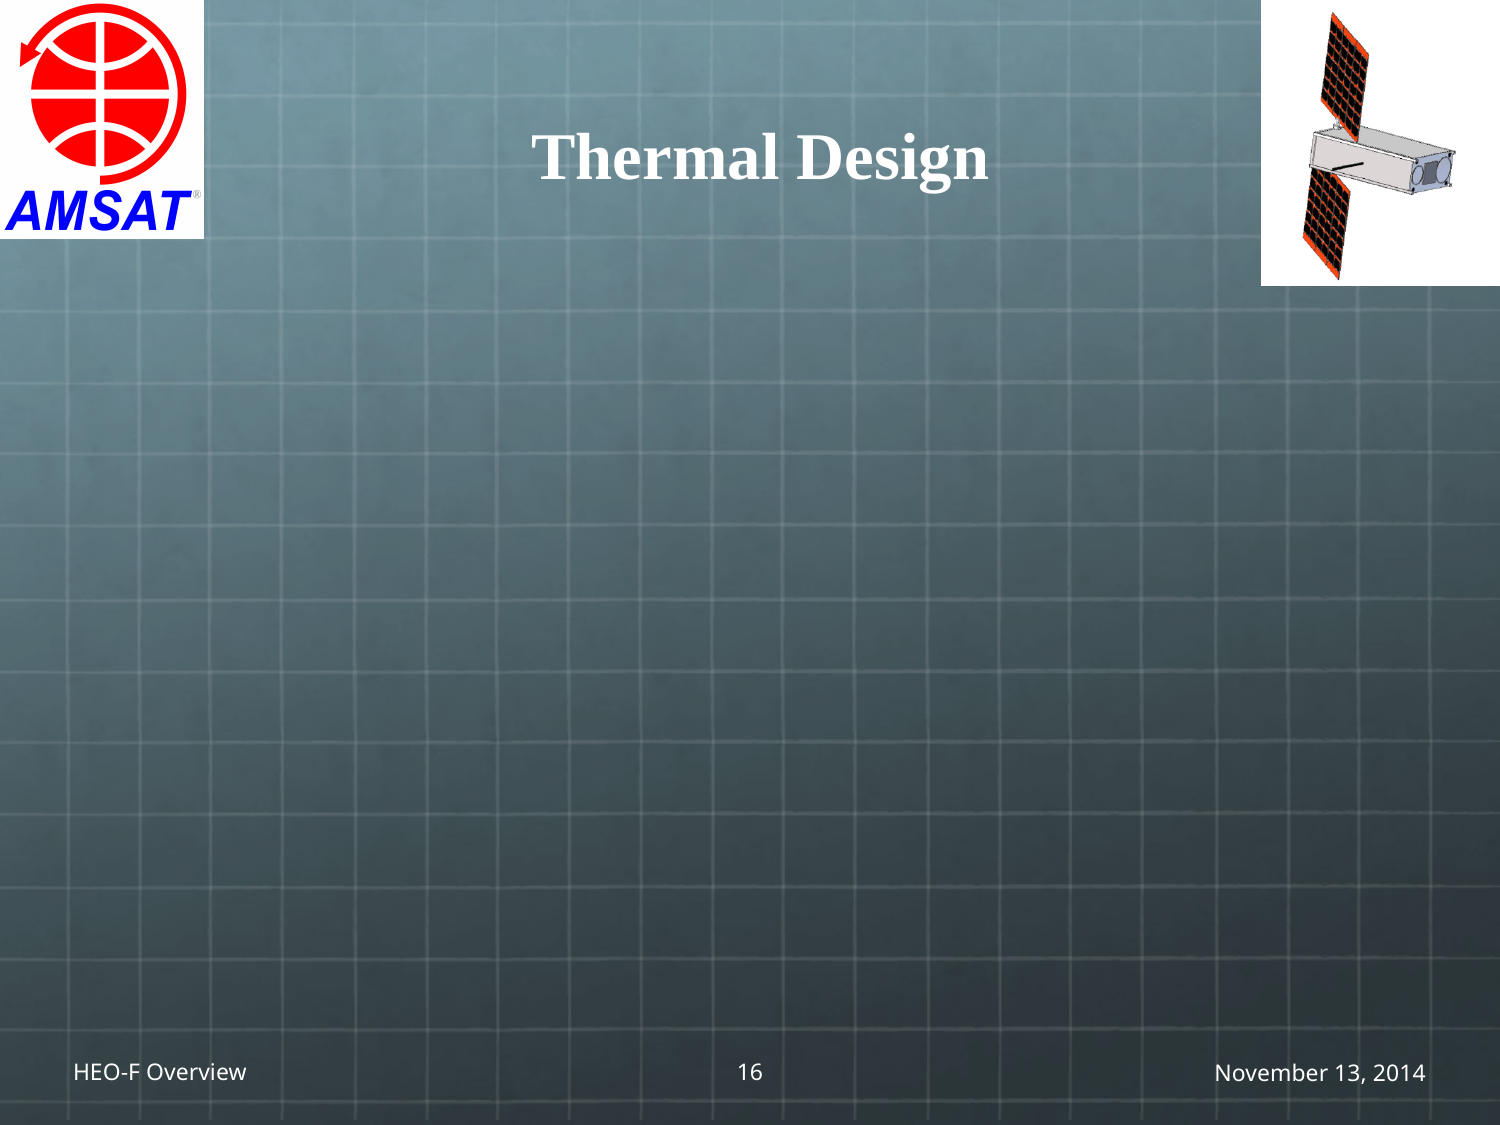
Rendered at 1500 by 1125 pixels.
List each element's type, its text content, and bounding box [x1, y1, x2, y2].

footer HEO-F Overview [58, 1042, 534, 1103]
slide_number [1091, 1042, 1442, 1103]
slide_number 17 [687, 1042, 813, 1103]
title Thermal Design [130, 17, 1232, 289]
picture [0, 0, 1500, 1125]
